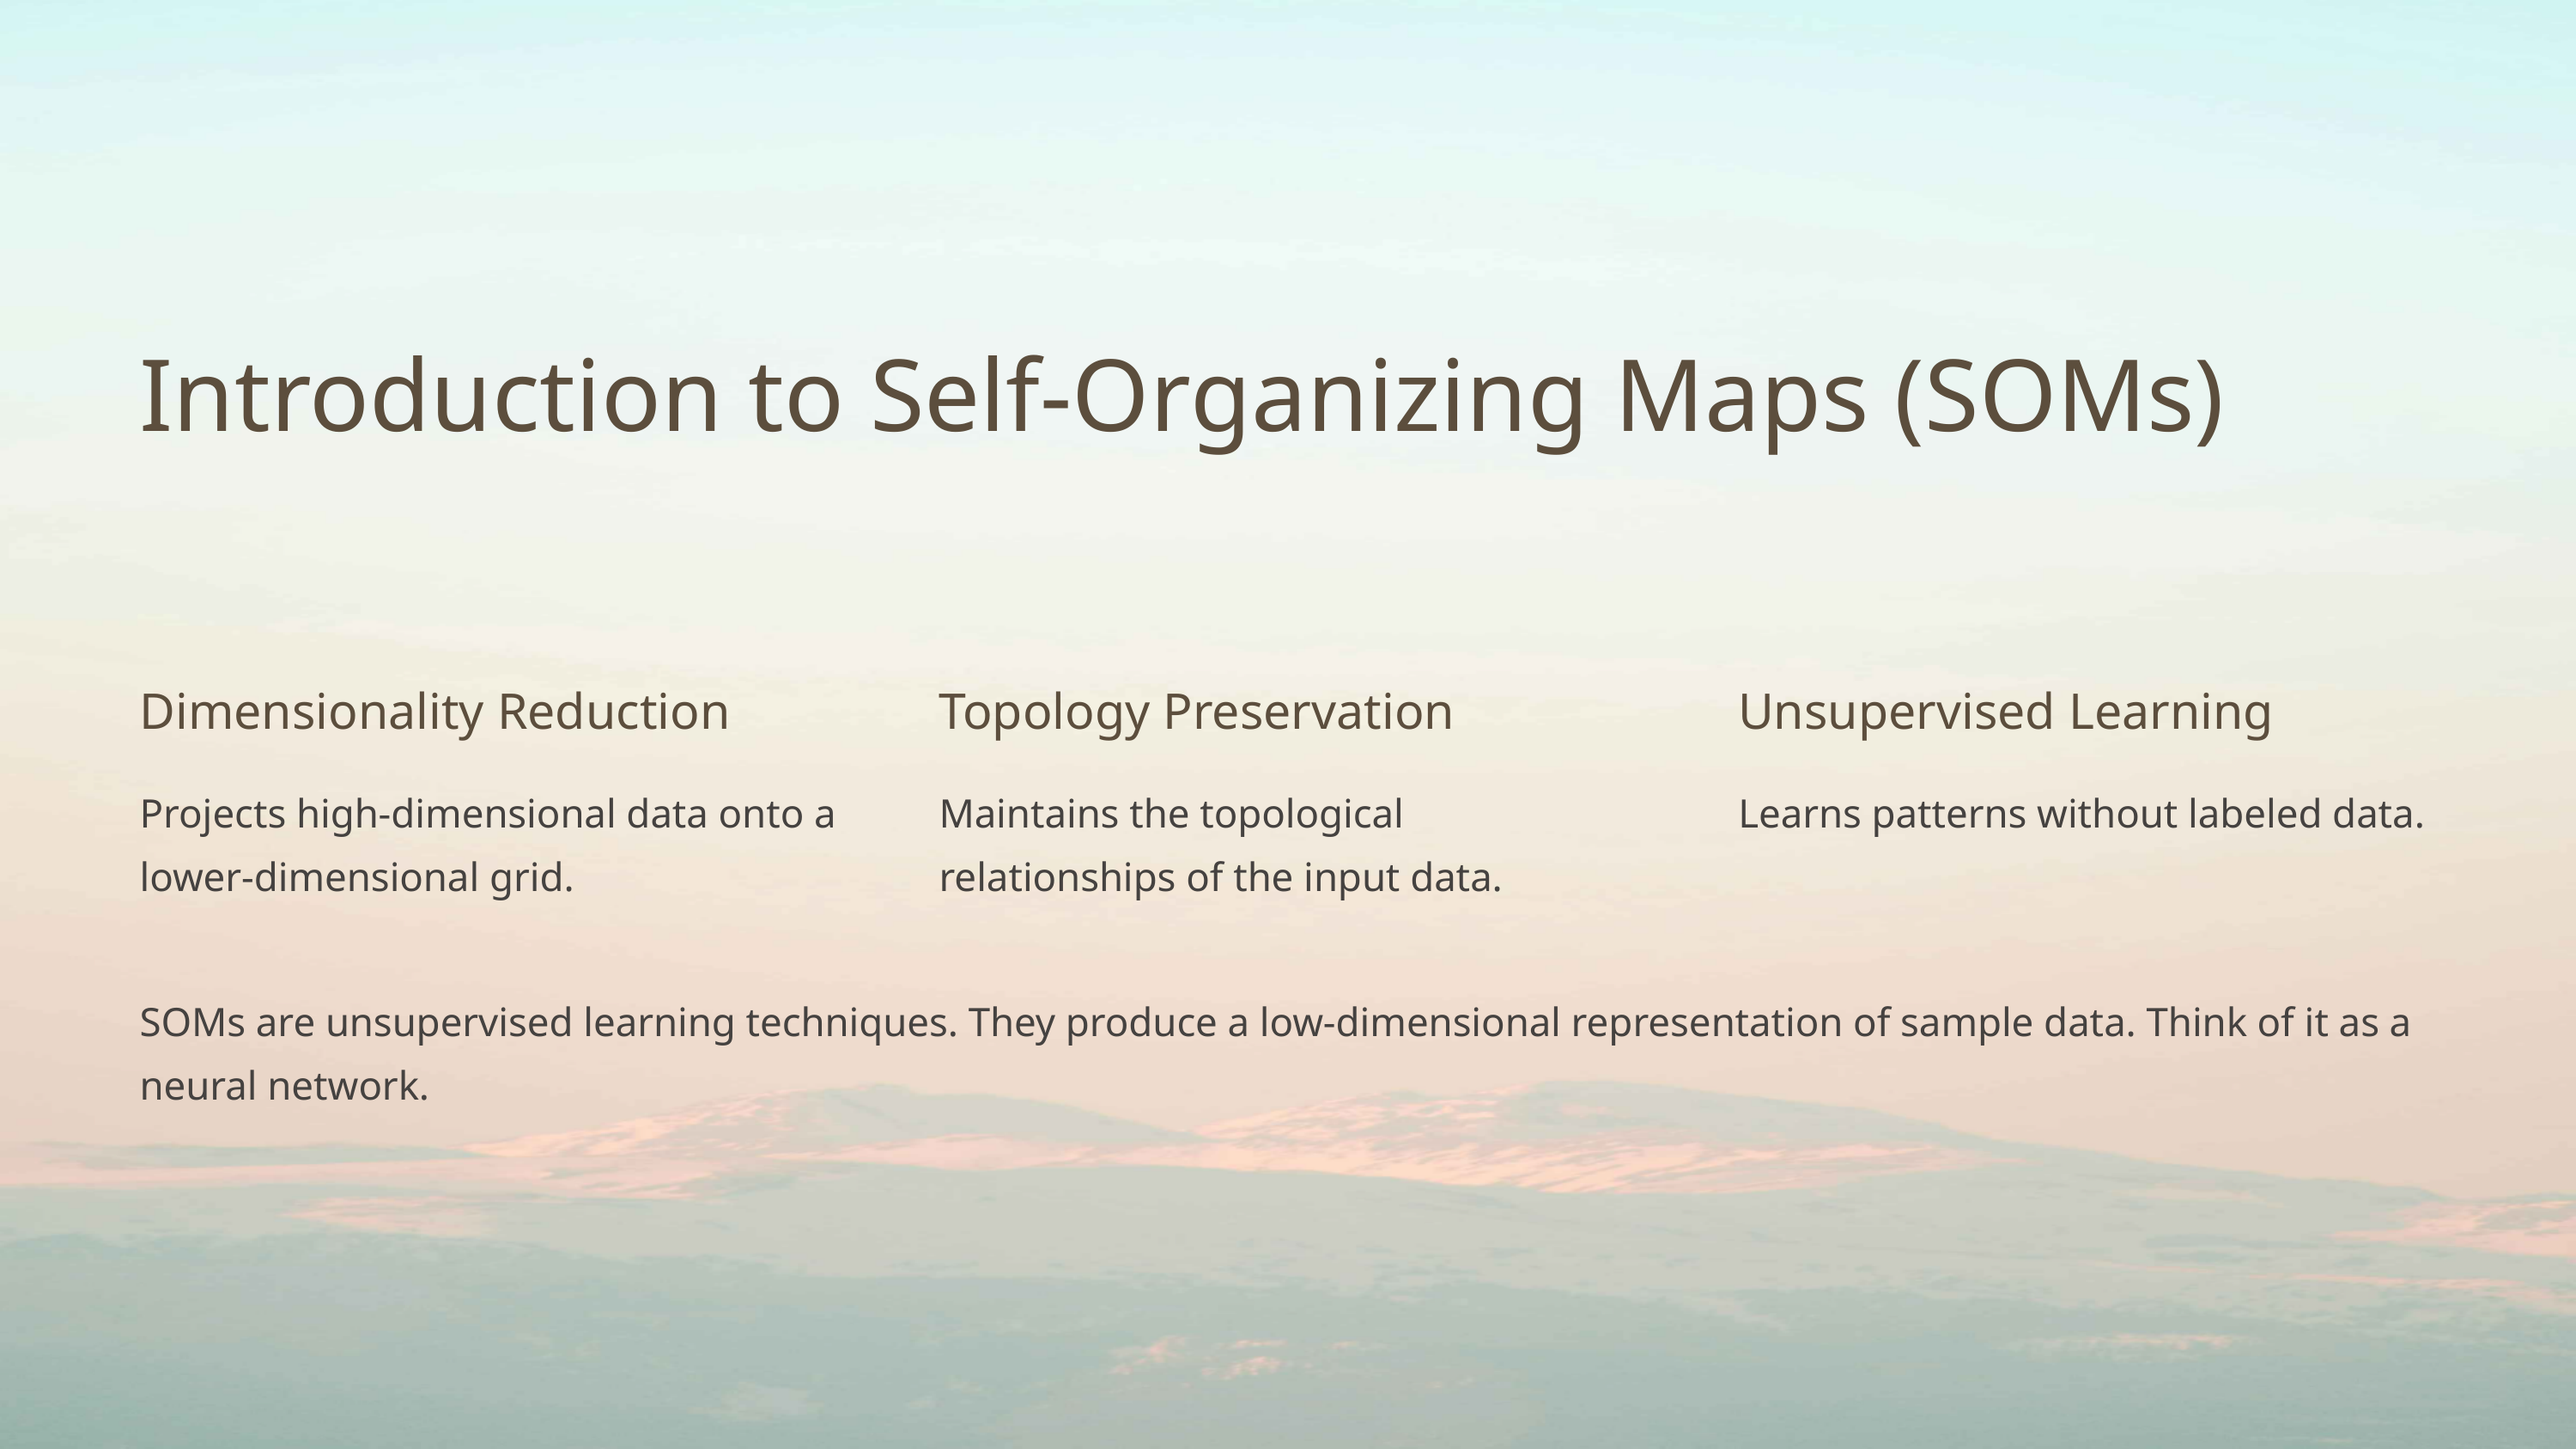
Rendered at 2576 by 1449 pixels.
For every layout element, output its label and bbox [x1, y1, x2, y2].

text_box [939, 781, 1640, 910]
text_box [0, 0, 2576, 1449]
text_box [1737, 679, 2336, 743]
text_box [939, 679, 1613, 744]
text_box [139, 990, 2437, 1119]
text_box [139, 781, 841, 910]
text_box [1738, 781, 2439, 846]
text_box [139, 679, 813, 743]
text_box [139, 330, 2437, 580]
